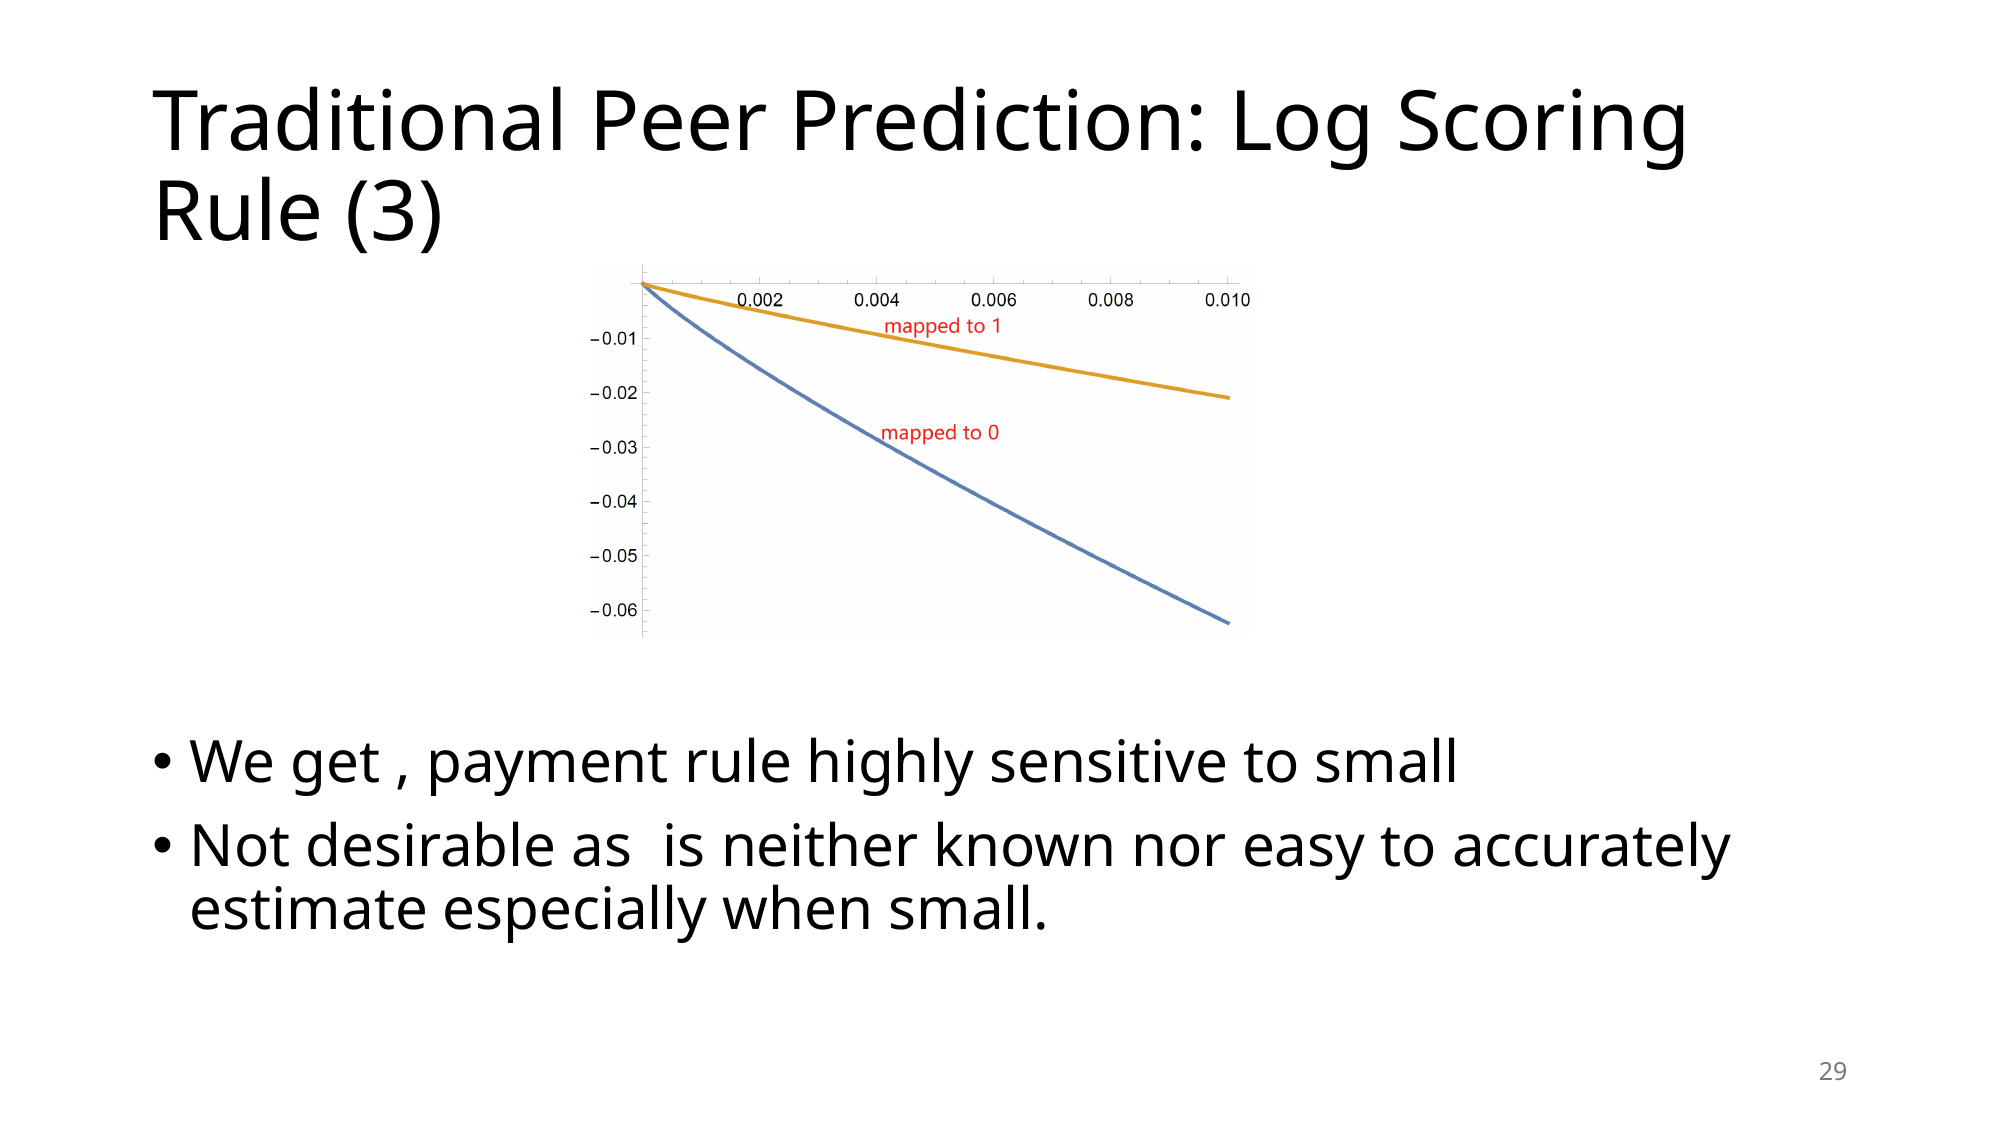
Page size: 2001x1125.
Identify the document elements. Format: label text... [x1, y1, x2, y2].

title Traditional Peer Prediction: Log Scoring Rule (3) [137, 59, 1863, 278]
picture [590, 263, 1252, 639]
slide_number 29 [1412, 1042, 1863, 1103]
